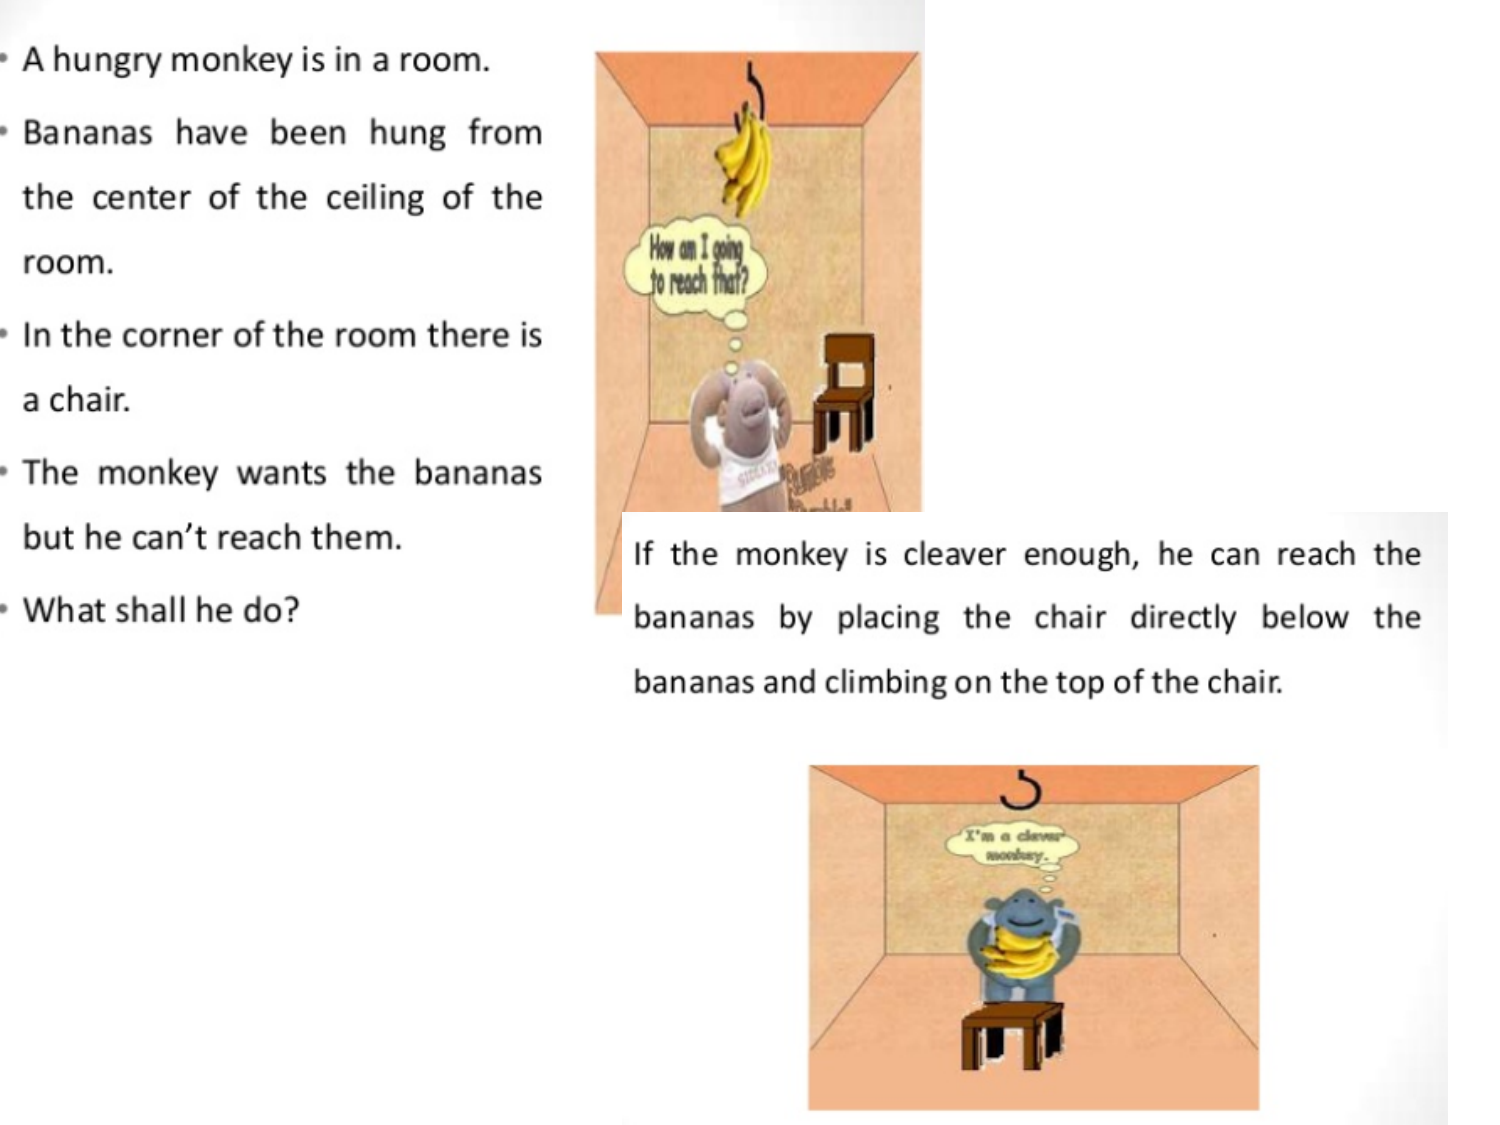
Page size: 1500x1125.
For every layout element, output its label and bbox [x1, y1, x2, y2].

list [622, 512, 1449, 1125]
picture [0, 0, 926, 644]
